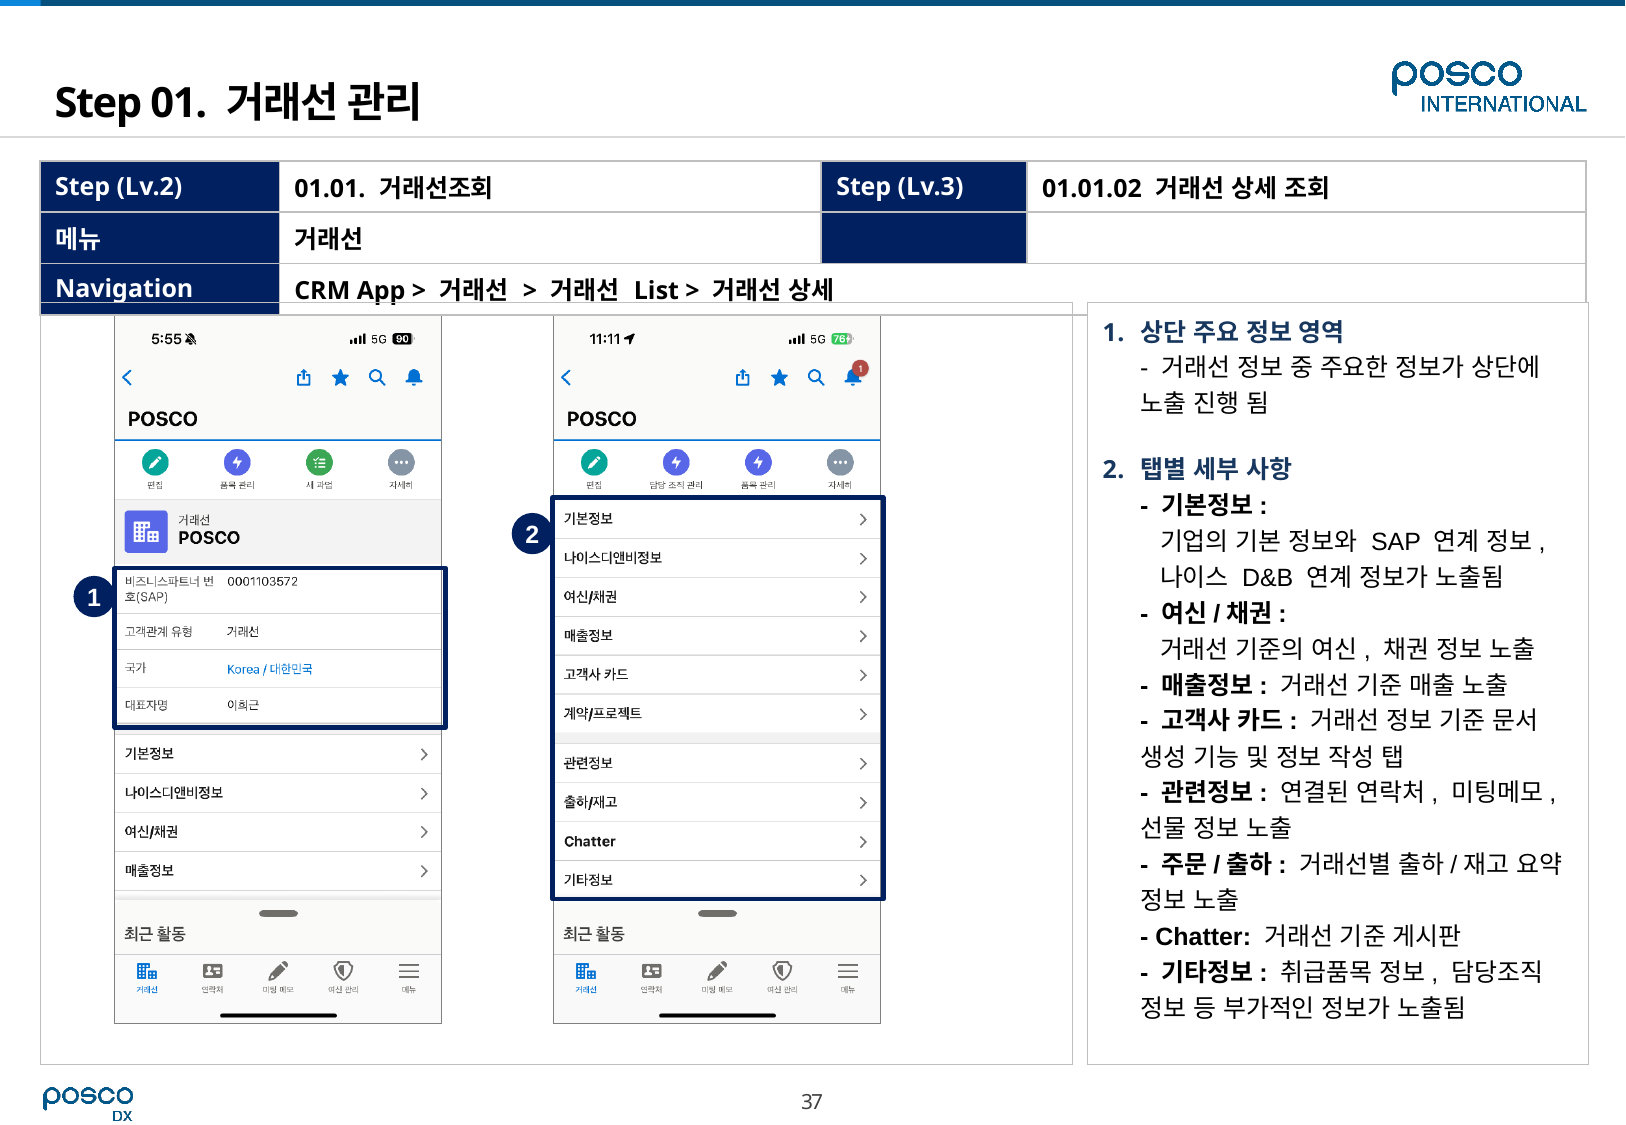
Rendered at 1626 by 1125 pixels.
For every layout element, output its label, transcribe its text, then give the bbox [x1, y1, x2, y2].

table_header Step (Lv.2) [41, 162, 279, 211]
table_cell 메뉴 [41, 213, 279, 263]
table_cell Navigation [41, 264, 279, 302]
picture [114, 314, 442, 1024]
text_box 2 [511, 512, 553, 555]
table_cell [822, 213, 1026, 263]
text_box [40, 302, 1073, 1065]
table_cell CRM App > 거래선 > 거래선 List > 거래선 상세 [280, 264, 1585, 314]
table_header 01.01. 거래선조회 [280, 162, 820, 211]
table_header Step (Lv.3) [822, 162, 1026, 211]
text_box 상단 주요 정보 영역 - 거래선 정보 중 주요한 정보가 상단에 노출 진행 됨 탭별 세부 사항 - 기본정보: 기업의 기본 정보와 SAP 연계 정보, 나이스 D&B 연계 정보가 노출됨 - 여신/채권: 거래선 기준의 여신, 채권 정보 노출 - 매출정보: 거래선 기준 매출 노출 - 고객사 카드: 거래선 정보 기준 문서 생성 기능 및 정보 작성 탭 - 관련정보: 연결된 연락처, 미팅메모, 선물 정보 노출 - 주문/출하: 거래선별 출하/재고 요약 정보 노출 - Chatter: 거래선 기준 게시판 - 기타정보: 취급품목 정보, 담당조직 정보 등 부가적인 정보가 노출됨 [1087, 302, 1589, 1065]
table_header 01.01.02 거래선 상세 조회 [1028, 162, 1585, 211]
table_cell 거래선 [280, 213, 820, 263]
picture [553, 314, 881, 1024]
text_box Step 01. 거래선 관리 [39, 68, 685, 115]
text_box [442, 568, 446, 728]
picture [1391, 59, 1587, 113]
table_cell [1028, 213, 1585, 263]
text_box 1 [73, 575, 114, 618]
picture [43, 1087, 133, 1121]
picture [0, 0, 41, 6]
